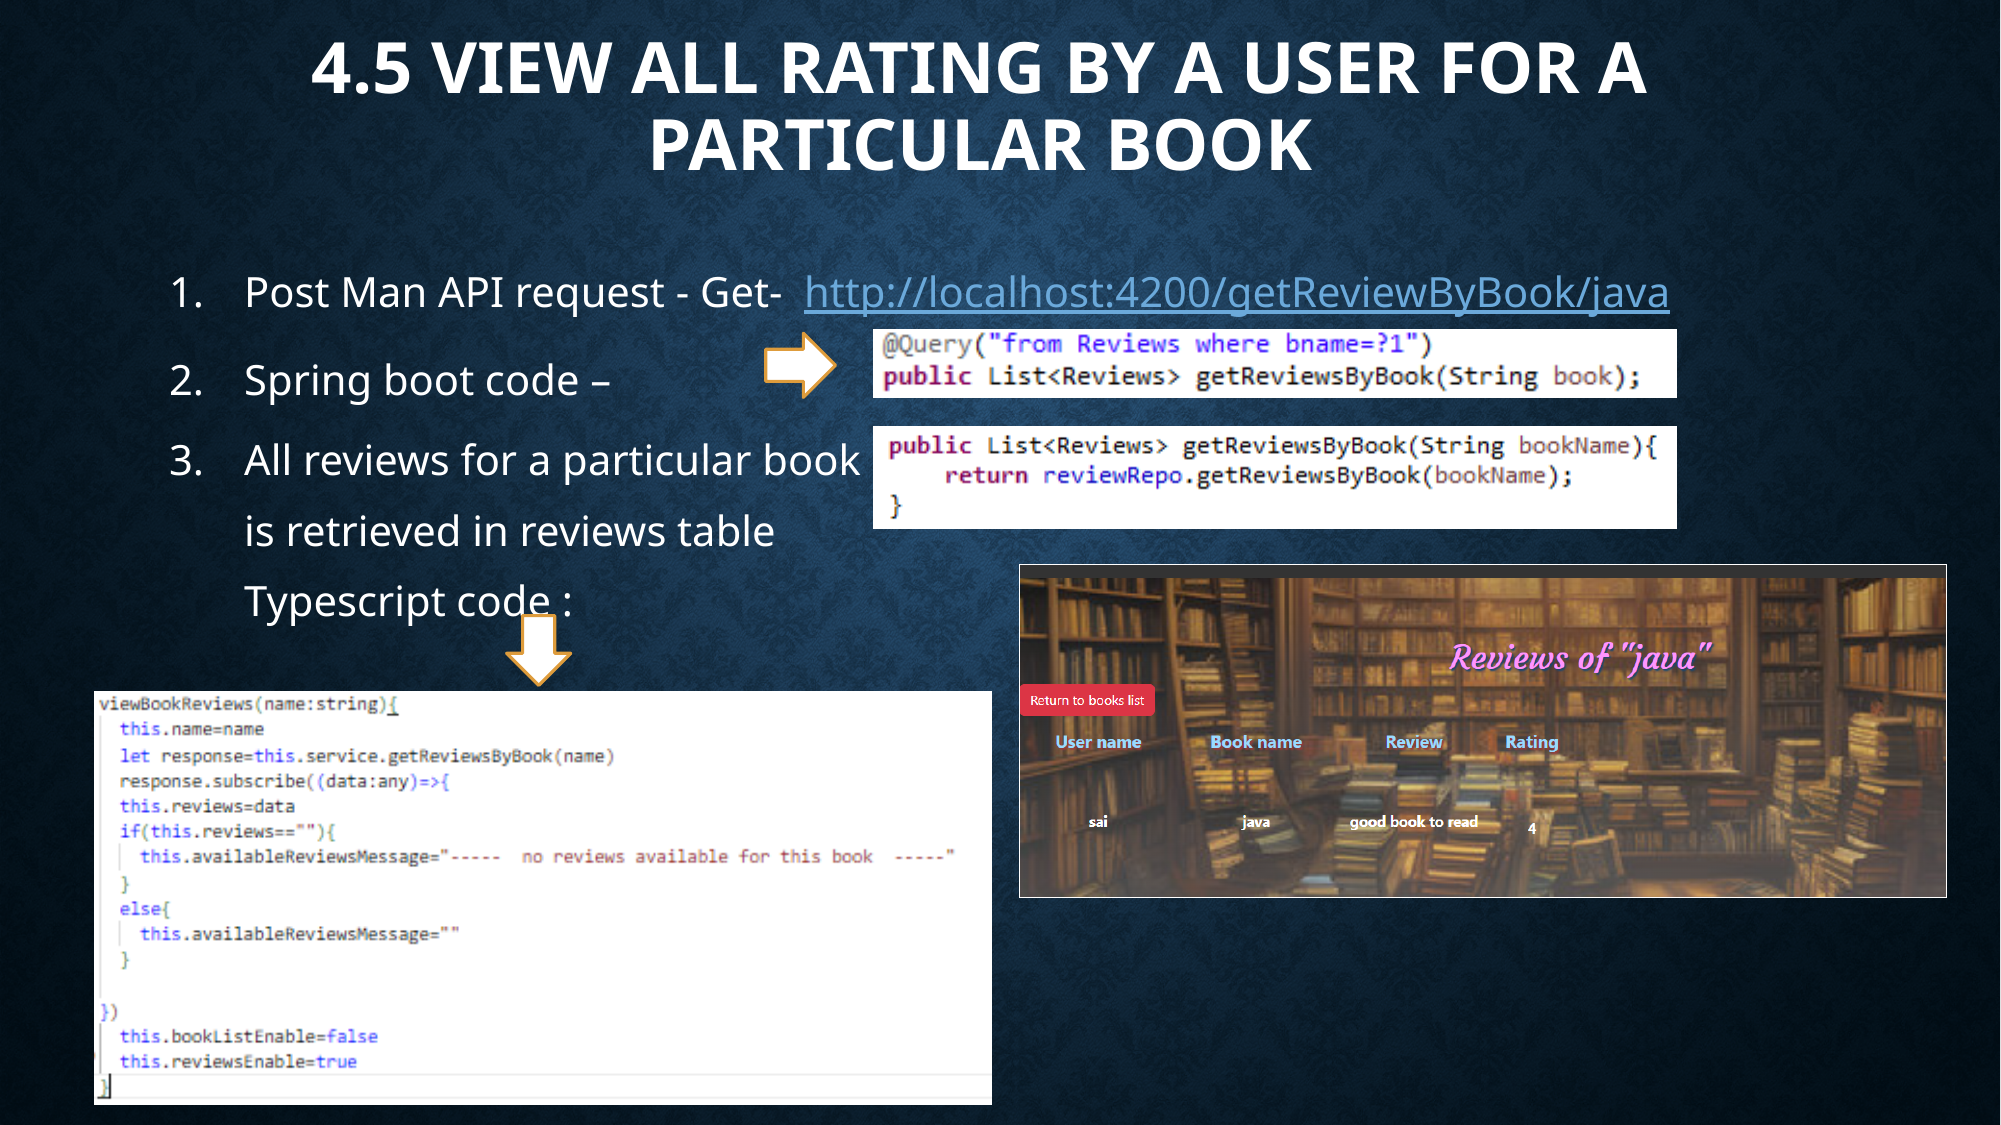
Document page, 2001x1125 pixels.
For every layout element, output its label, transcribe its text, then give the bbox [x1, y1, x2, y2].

text_box [505, 614, 573, 687]
list Post Man API request - Get- http://localhost:4200/getReviewByBook/java Spring boot code – All reviews for a particular book is retrieved in reviews table Typescript code : [154, 246, 1853, 853]
picture [1018, 563, 1948, 899]
picture [873, 425, 1678, 530]
title 4.5 view all rating by a user for a particular book [130, 0, 1830, 218]
text_box [764, 331, 837, 399]
picture [873, 328, 1678, 398]
picture [93, 690, 993, 1106]
